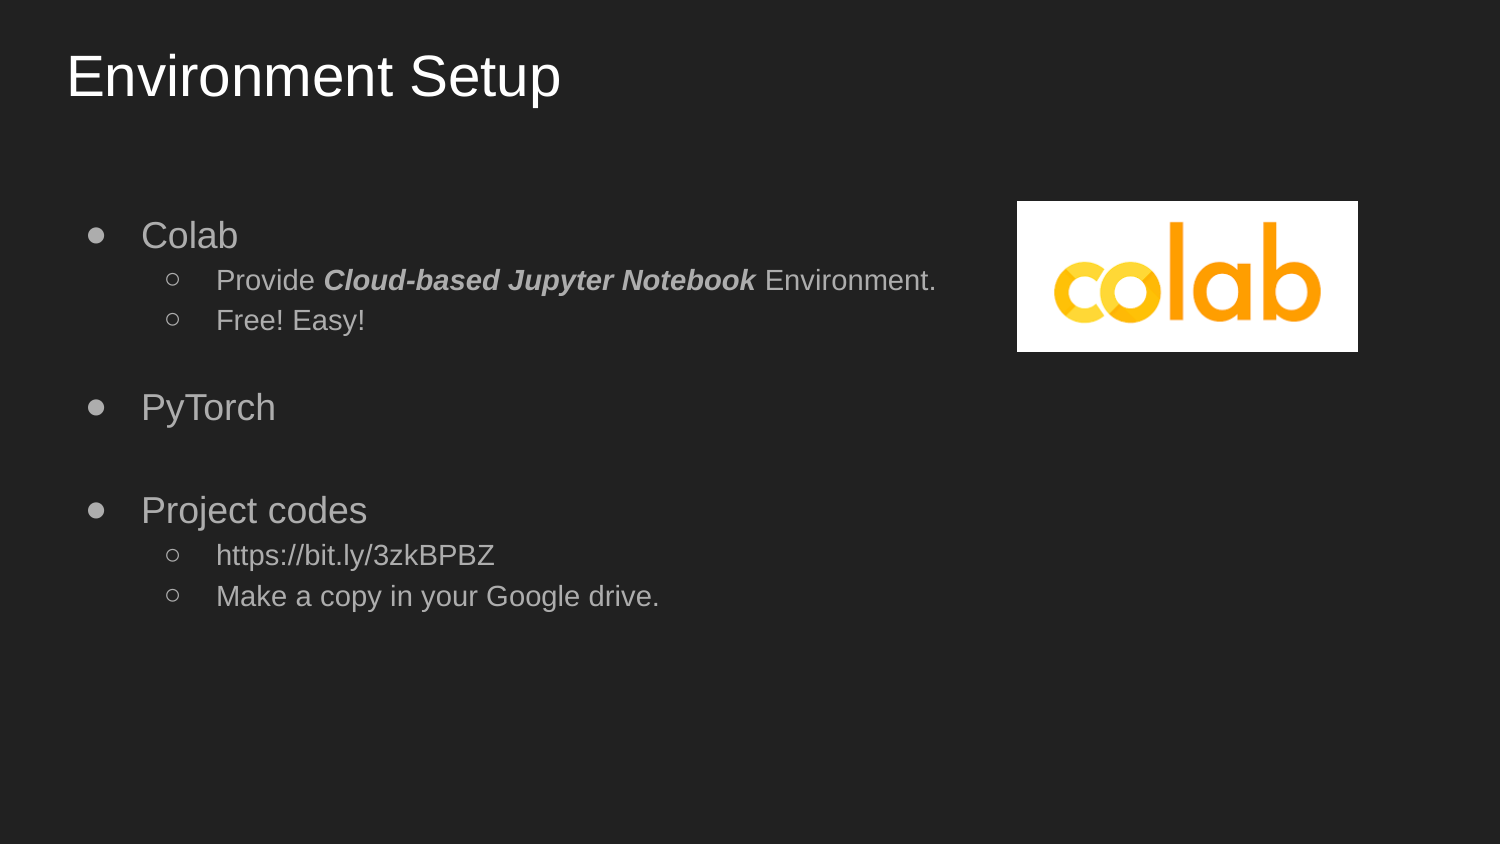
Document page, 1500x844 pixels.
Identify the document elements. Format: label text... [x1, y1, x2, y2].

list Colab Provide Cloud-based Jupyter Notebook Environment. Free! Easy! PyTorch Project codes https://bit.ly/3zkBPBZ Make a copy in your Google drive. [51, 189, 1449, 750]
title Environment Setup [51, 23, 1449, 117]
picture [1017, 201, 1358, 353]
